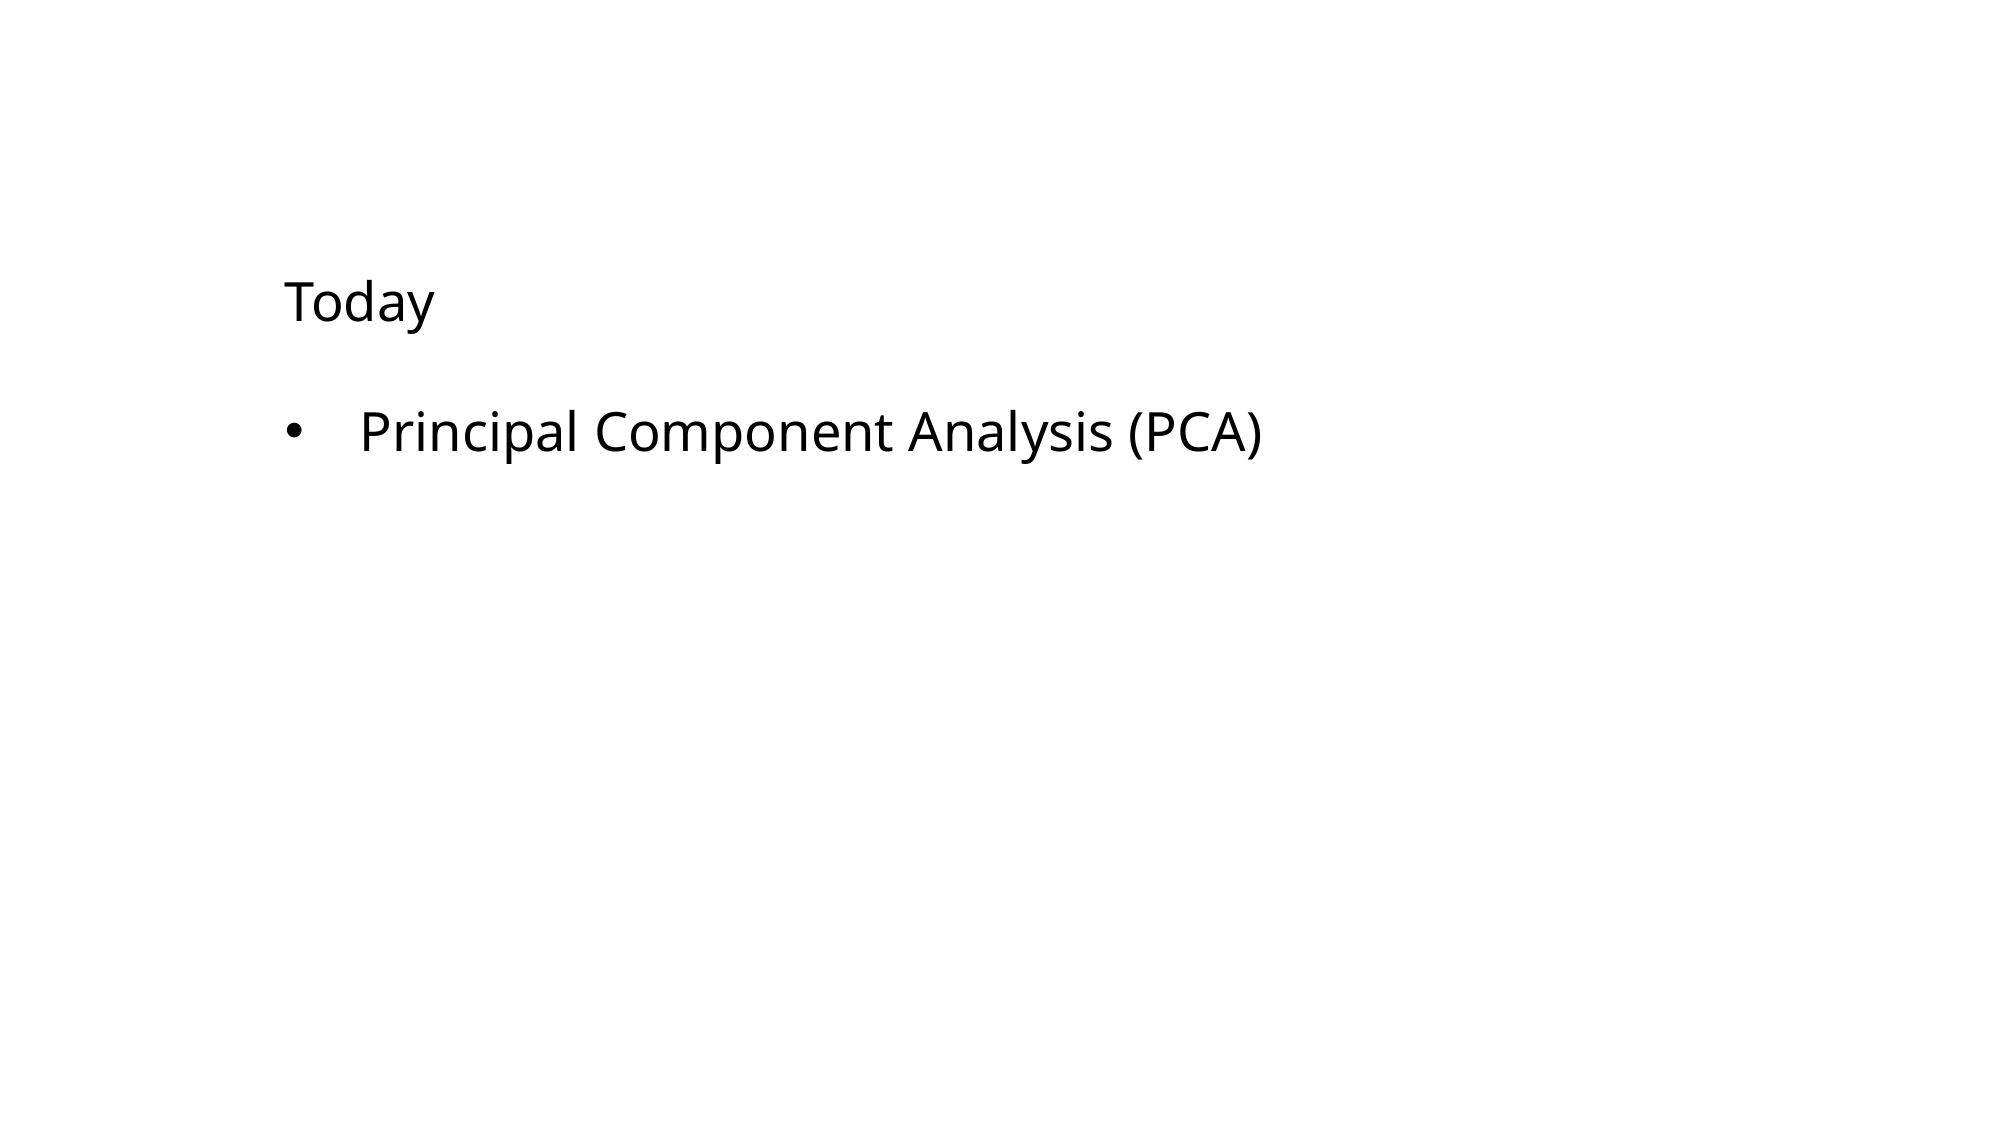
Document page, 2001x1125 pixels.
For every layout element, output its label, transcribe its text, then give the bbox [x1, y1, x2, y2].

text_box Today Principal Component Analysis (PCA) [270, 260, 1279, 470]
